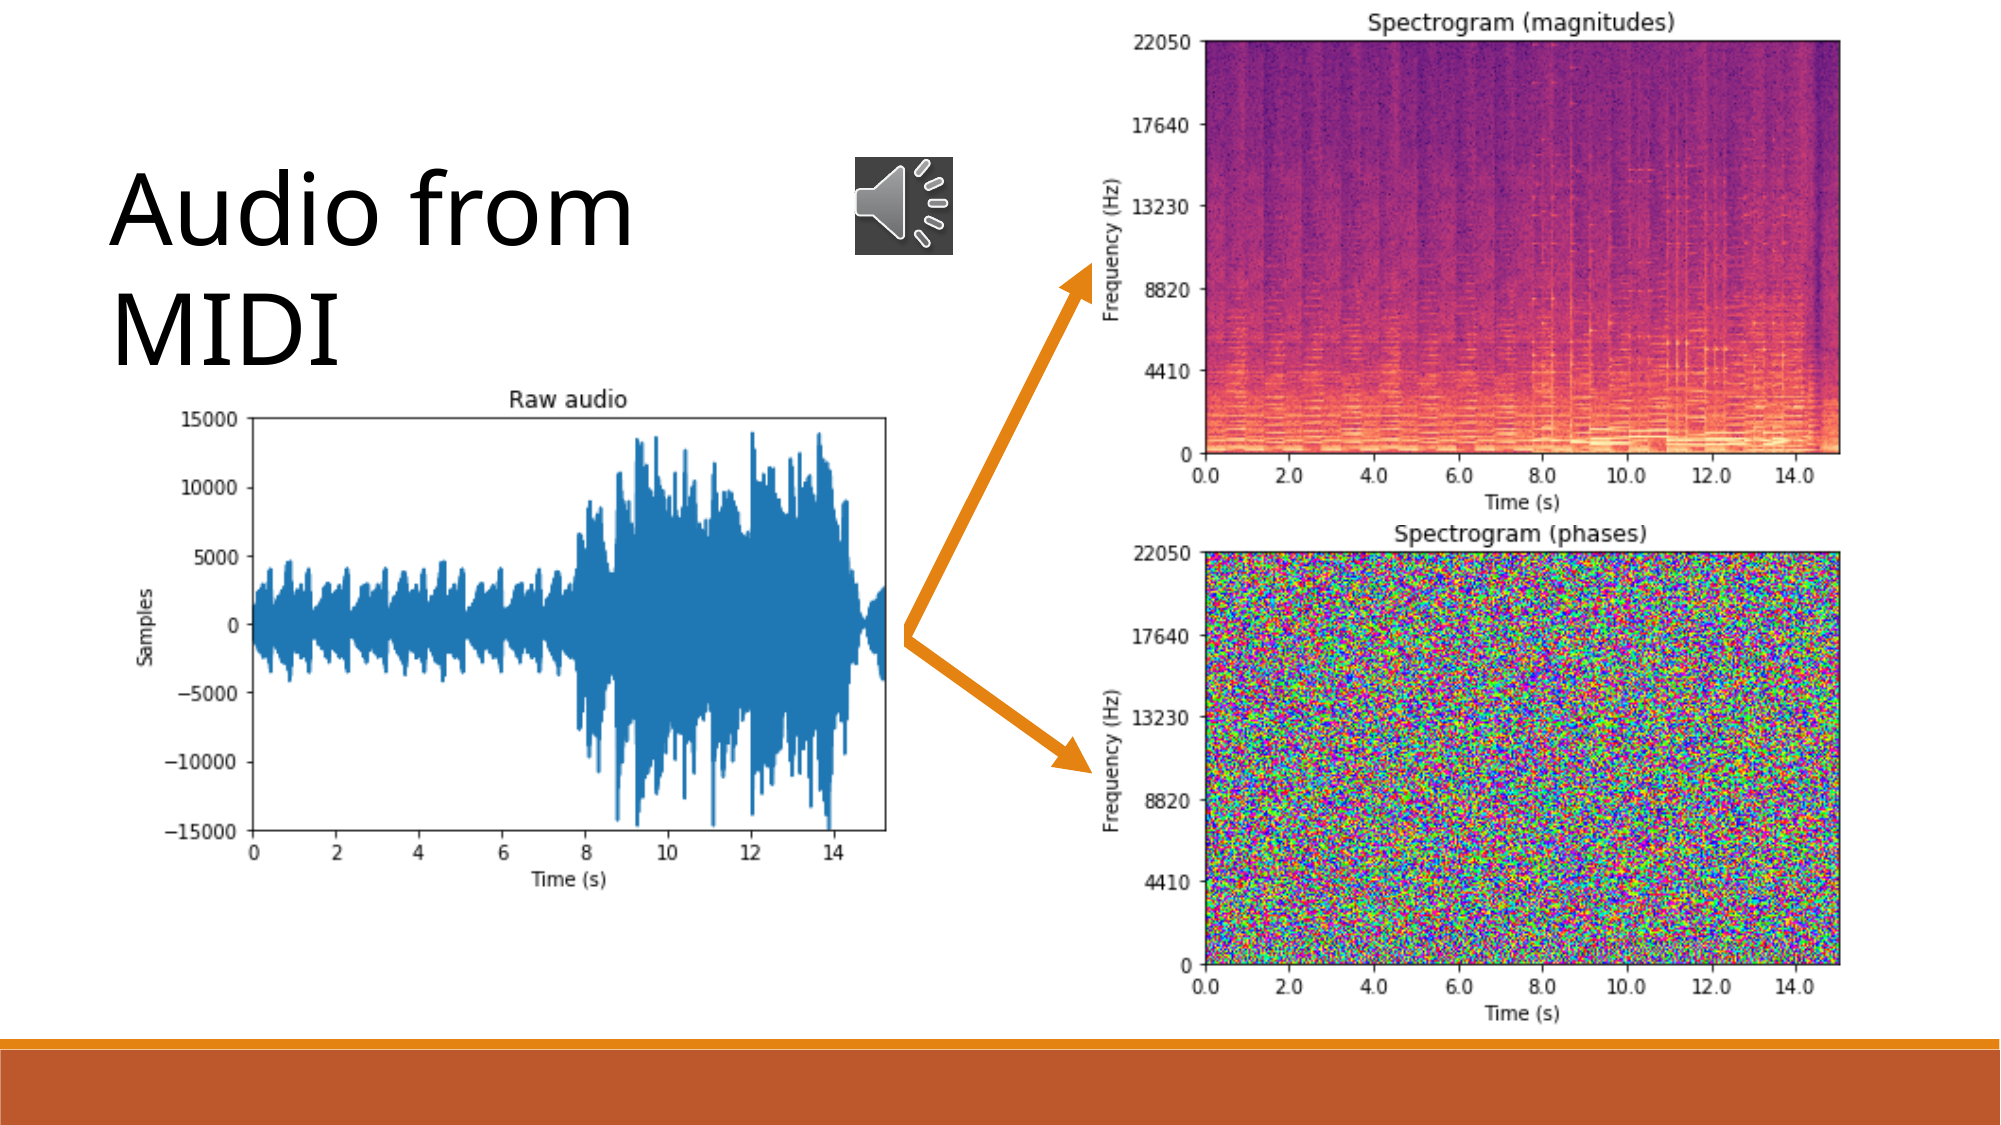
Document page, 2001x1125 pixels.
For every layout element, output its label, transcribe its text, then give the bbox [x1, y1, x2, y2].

text_box Audio from MIDI [95, 138, 854, 393]
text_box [903, 261, 1088, 635]
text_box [914, 638, 1088, 774]
picture [123, 375, 905, 902]
picture [853, 155, 955, 257]
picture [1091, 0, 1858, 1037]
